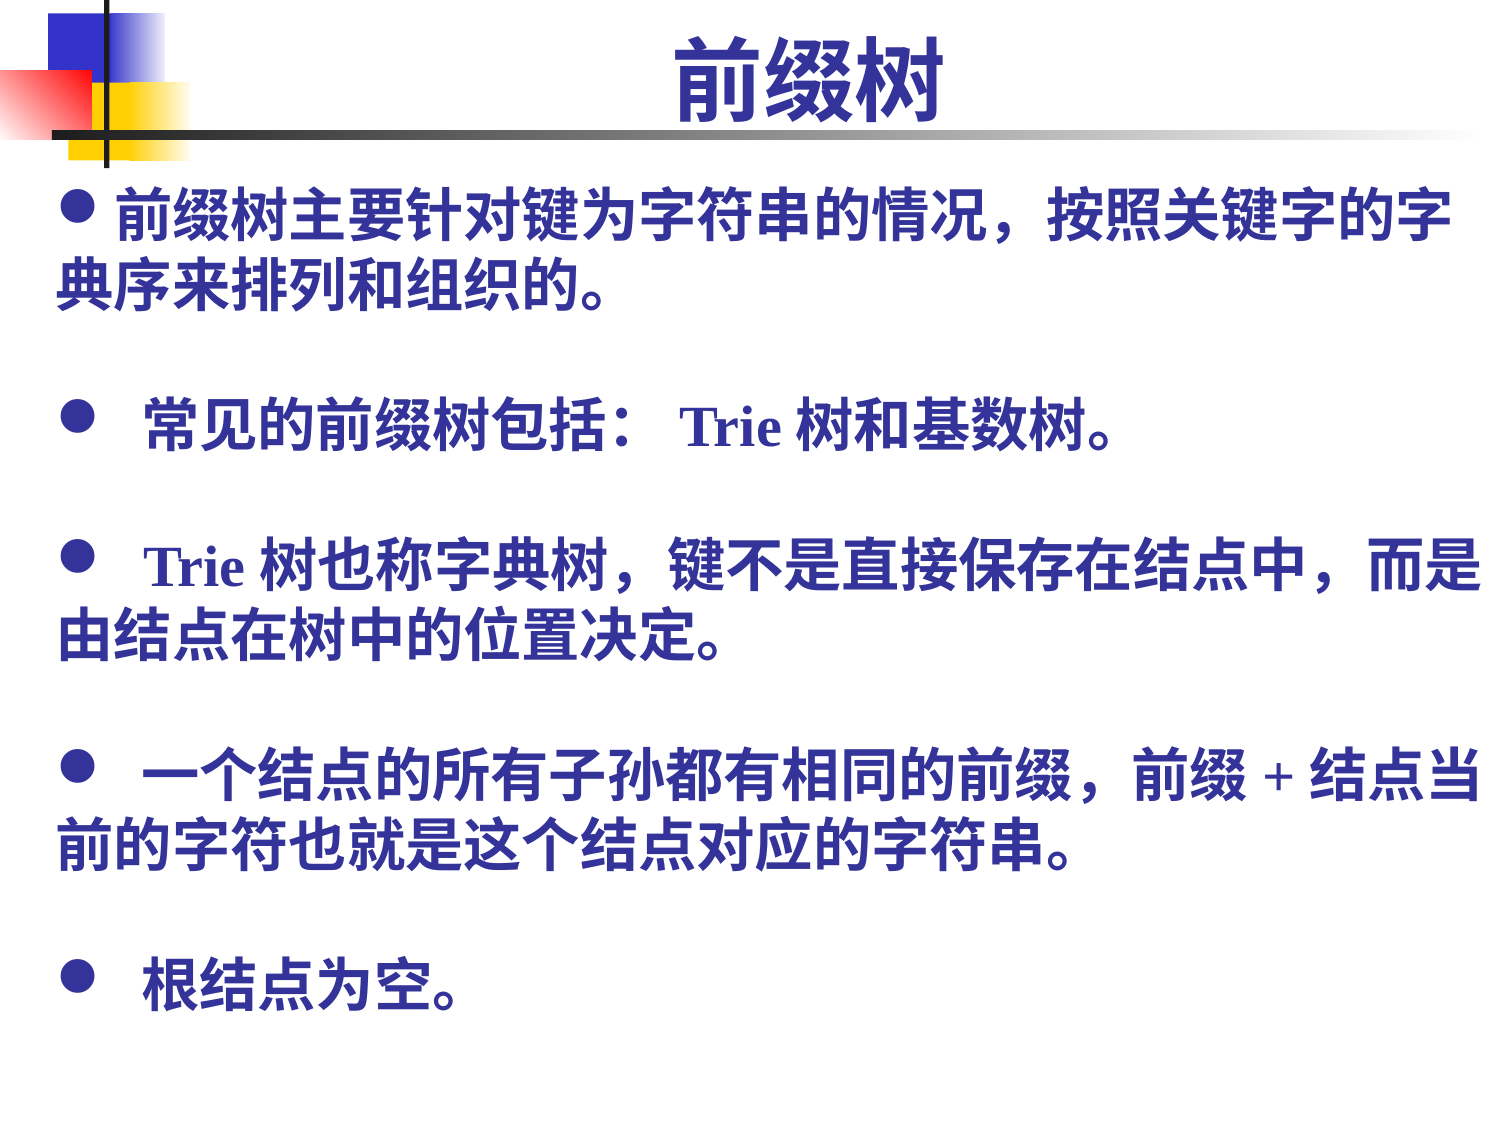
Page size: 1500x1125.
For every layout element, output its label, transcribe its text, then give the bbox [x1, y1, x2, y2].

title 前缀树 [147, 6, 1471, 142]
text_box 前缀树主要针对键为字符串的情况，按照关键字的字典序来排列和组织的。 常见的前缀树包括：Trie树和基数树。 Trie树也称字典树，键不是直接保存在结点中，而是由结点在树中的位置决定。 一个结点的所有子孙都有相同的前缀，前缀+结点当前的字符也就是这个结点对应的字符串。 根结点为空。 [41, 171, 1500, 1026]
